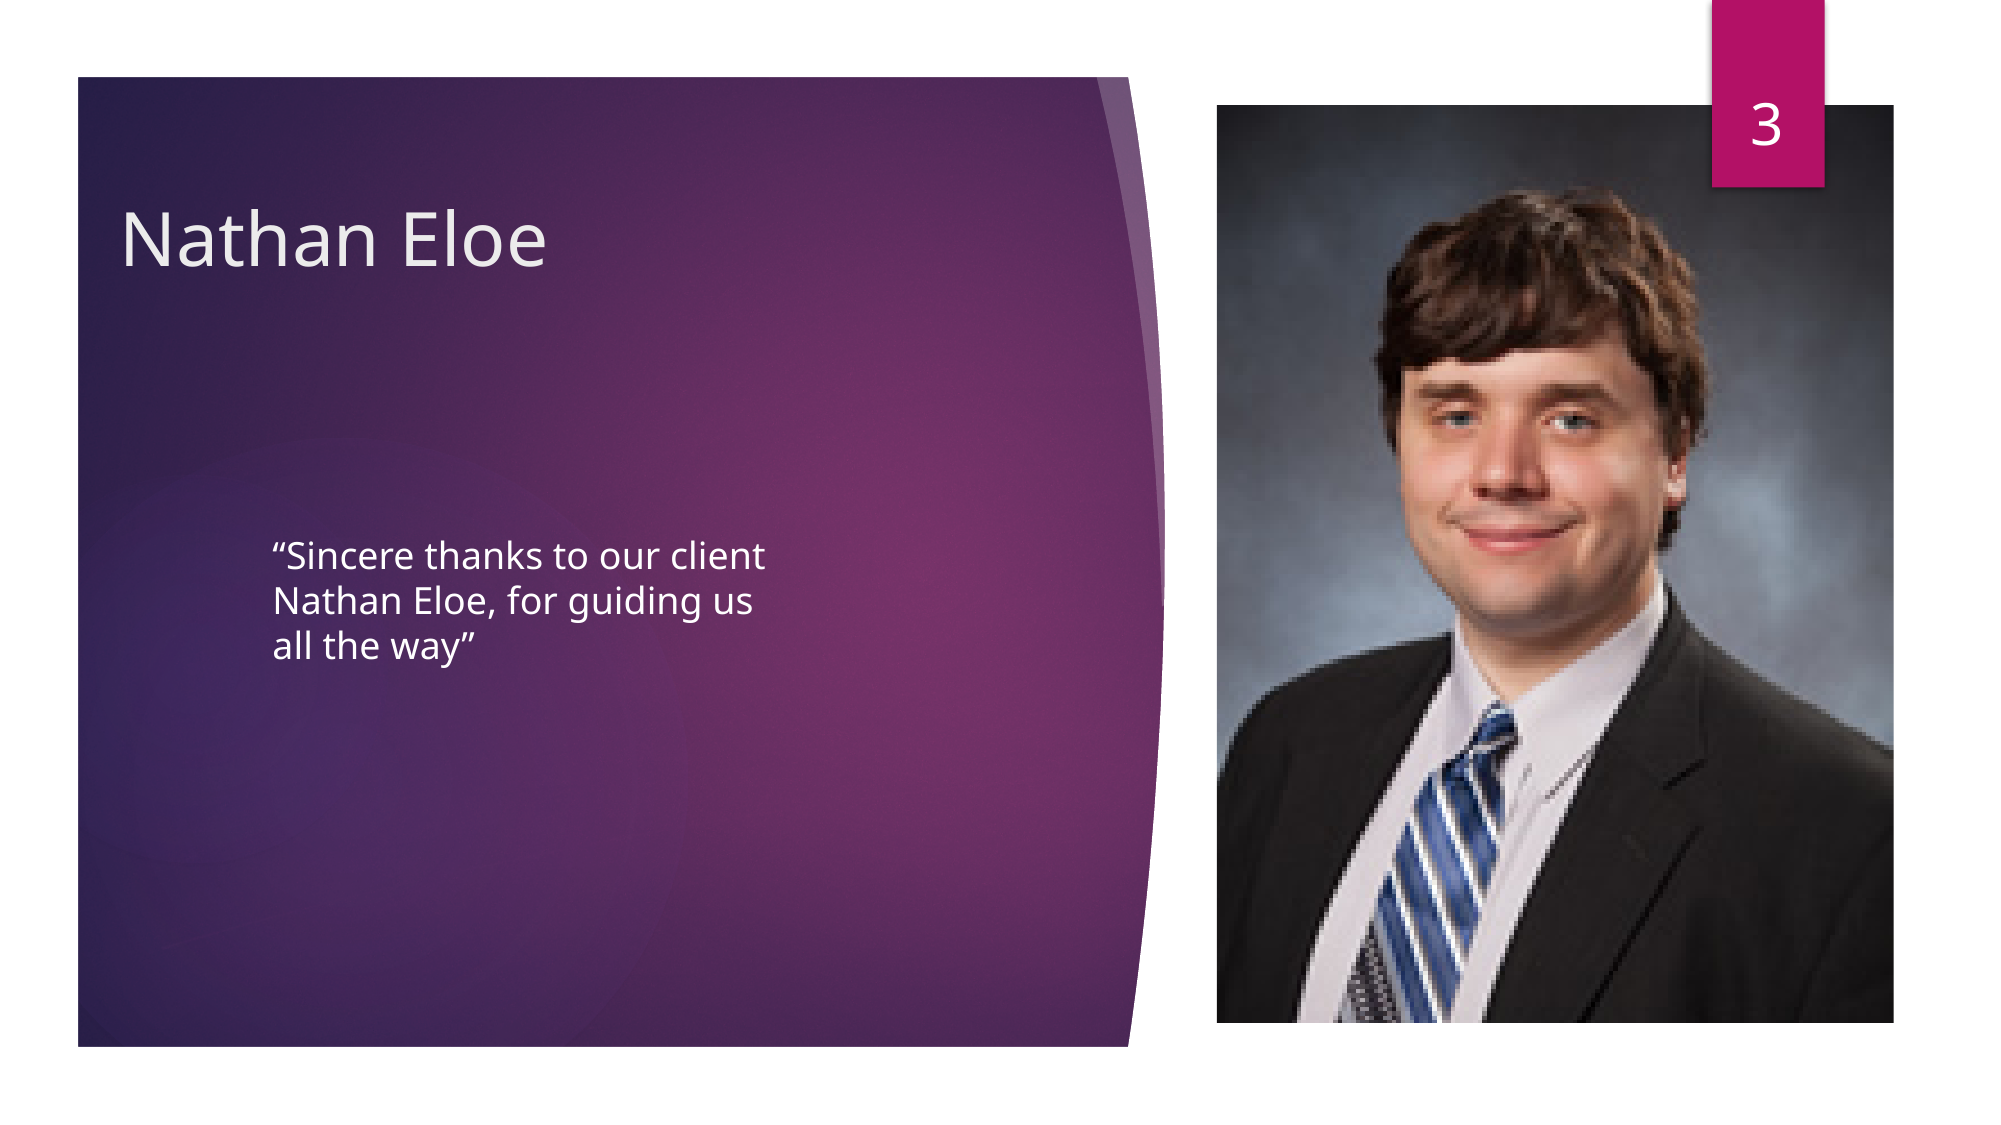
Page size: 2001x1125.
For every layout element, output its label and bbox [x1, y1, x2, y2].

picture [1216, 105, 1894, 1023]
text_box [0, 0, 2000, 1125]
